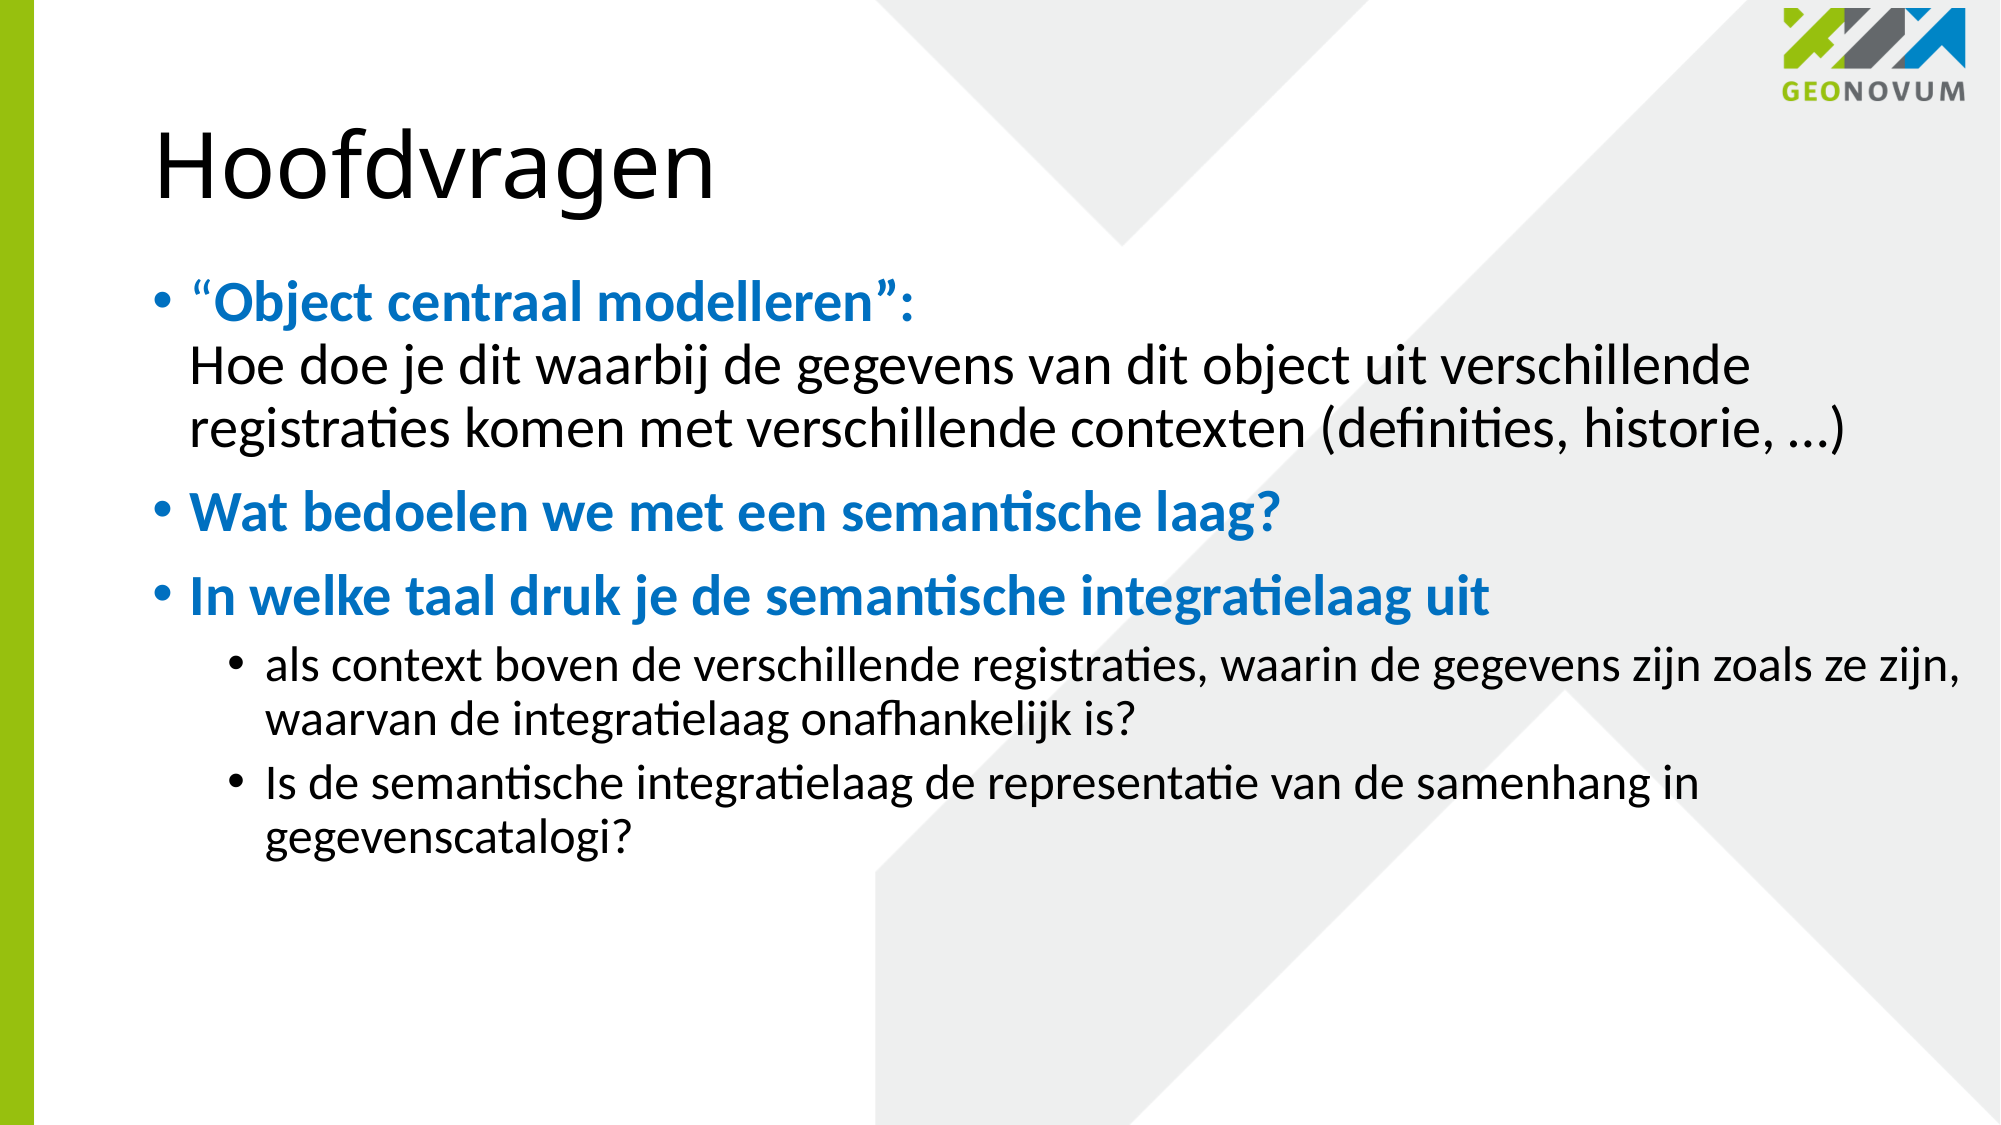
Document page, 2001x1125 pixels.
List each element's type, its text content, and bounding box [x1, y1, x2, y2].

title Hoofdvragen [137, 59, 1863, 263]
picture [0, 0, 2001, 1125]
list “Object centraal modelleren”: Hoe doe je dit waarbij de gegevens van dit object uit verschillende registraties komen met verschillende contexten (definities, historie, …) Wat bedoelen we met een semantische laag? In welke taal druk je de semantische integratielaag uit als context boven de verschillende registraties, waarin de gegevens zijn zoals ze zijn, waarvan de integratielaag onafhankelijk is? Is de semantische integratielaag de representatie van de samenhang in gegevenscatalogi? [137, 263, 1988, 978]
